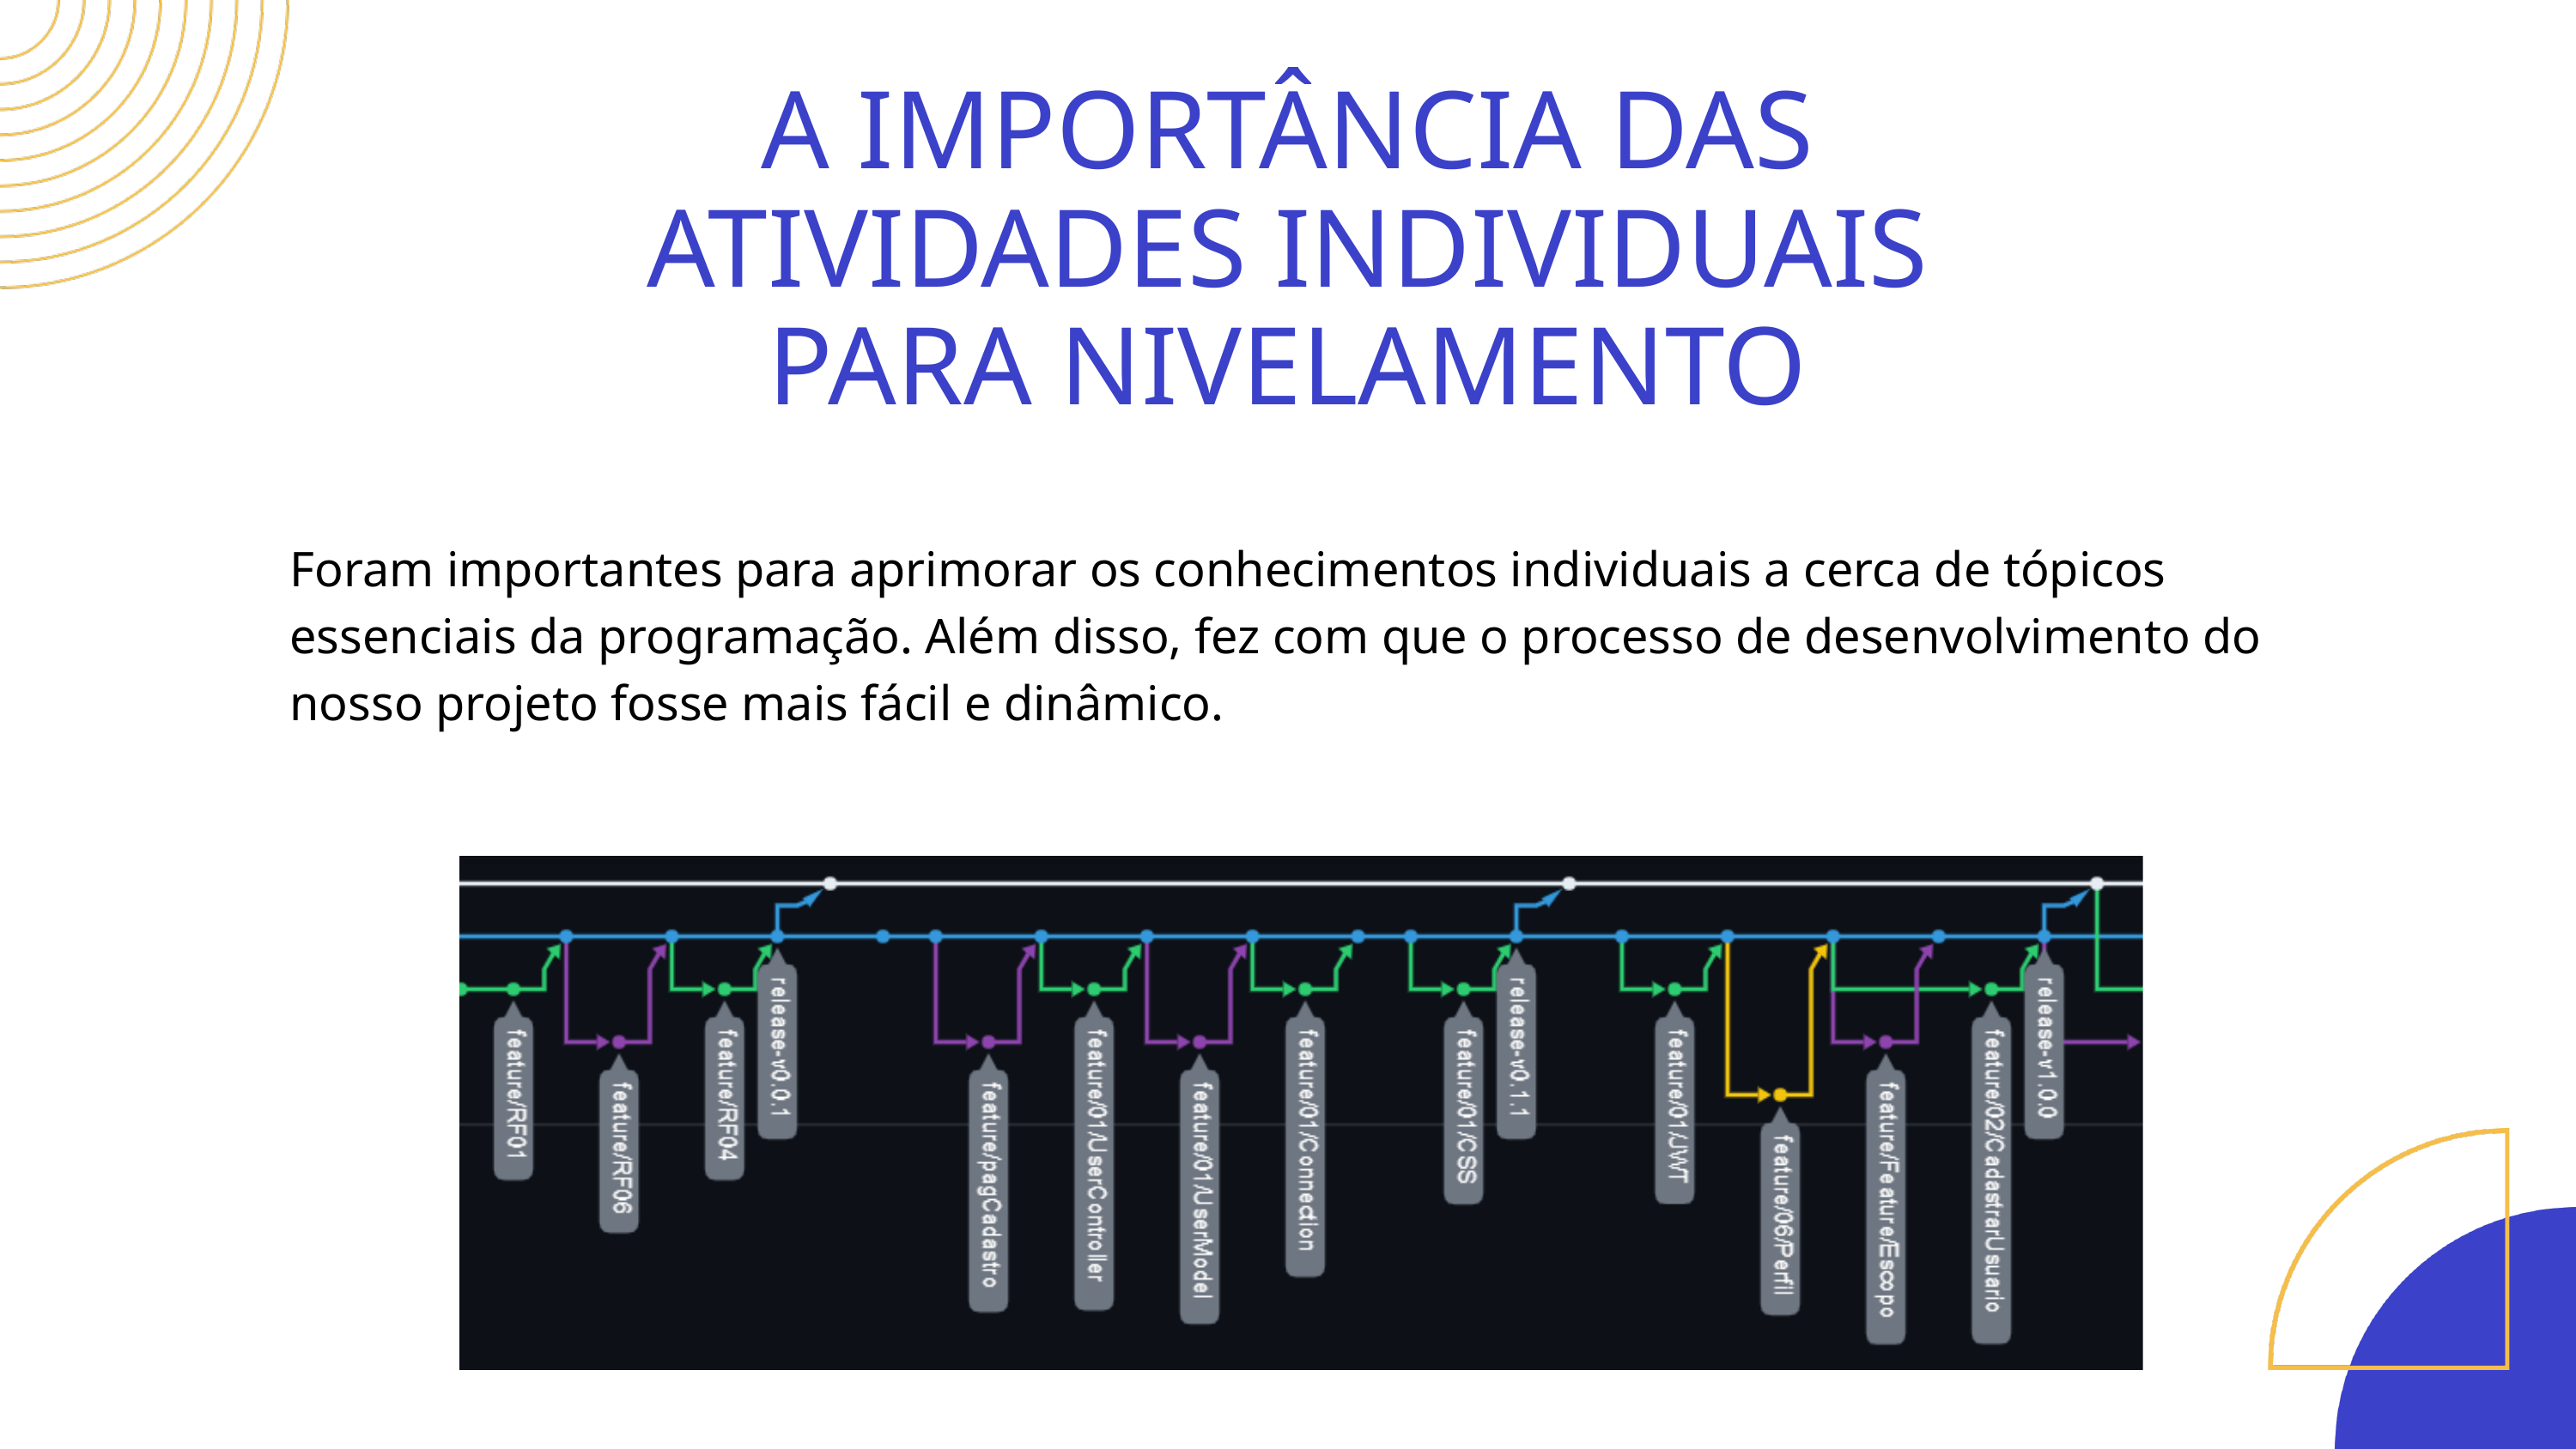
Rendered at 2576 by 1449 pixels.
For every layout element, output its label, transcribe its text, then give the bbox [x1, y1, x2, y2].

text_box [459, 864, 2143, 1370]
text_box [0, 0, 290, 290]
text_box Foram importantes para aprimorar os conhecimentos individuais a cerca de tópicos essenciais da programação. Além disso, fez com que o processo de desenvolvimento do nosso projeto fosse mais fácil e dinâmico. [289, 529, 2356, 864]
text_box [2335, 1207, 2576, 1449]
text_box A IMPORTÂNCIA DAS ATIVIDADES INDIVIDUAIS PARA NIVELAMENTO [542, 72, 2034, 427]
text_box [2268, 1128, 2510, 1370]
